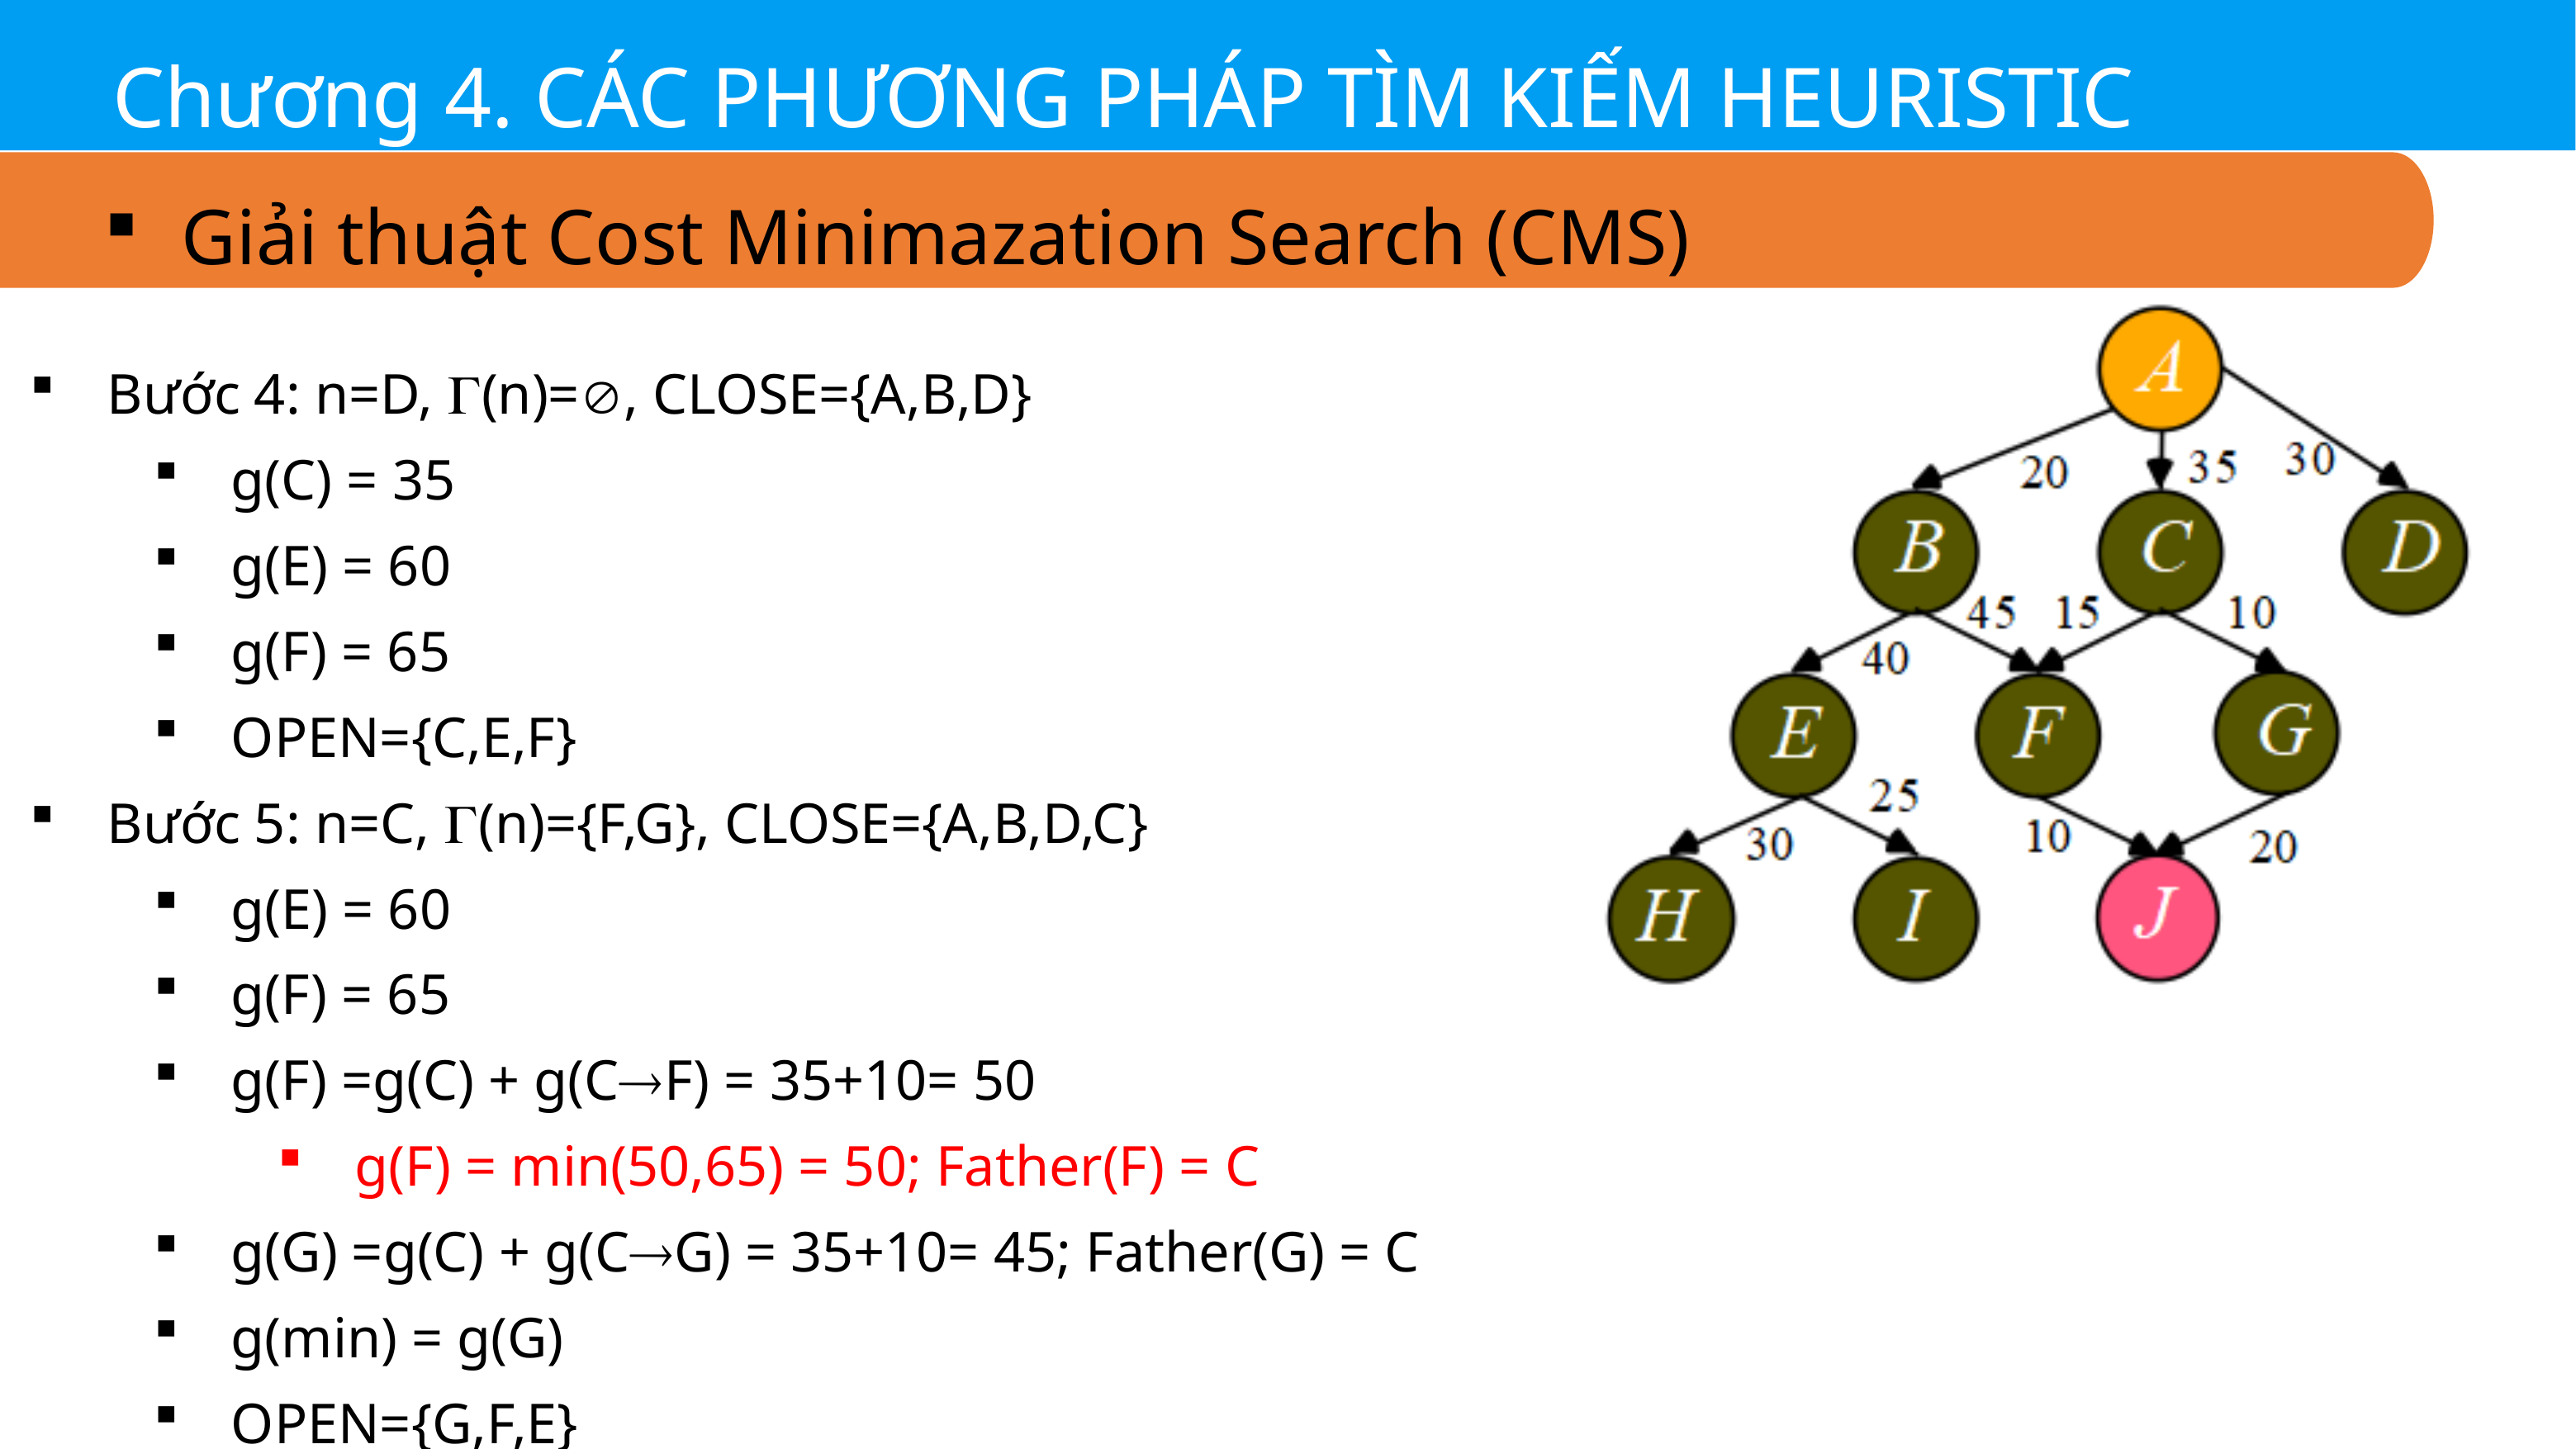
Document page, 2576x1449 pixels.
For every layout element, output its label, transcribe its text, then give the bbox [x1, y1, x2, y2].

picture [1598, 301, 2477, 996]
text_box [0, 150, 2414, 290]
text_box Bước 4: n=D, (n)=, CLOSE={A,B,D} g(C) = 35 g(E) = 60 g(F) = 65 OPEN={C,E,F} Bước 5: n=C, (n)={F,G}, CLOSE={A,B,D,C} g(E) = 60 g(F) = 65 g(F) =g(C) + g(CF) = 35+10= 50 g(F) = min(50,65) = 50; Father(F) = C g(G) =g(C) + g(CG) = 35+10= 45; Father(G) = C g(min) = g(G) OPEN={G,F,E} [28, 337, 1753, 1449]
text_box Chương 4. CÁC PHƯƠNG PHÁP TÌM KIẾM HEURISTIC [111, 43, 2434, 144]
text_box [0, 0, 2576, 151]
text_box Giải thuật Cost Minimazation Search (CMS) [102, 159, 2434, 280]
